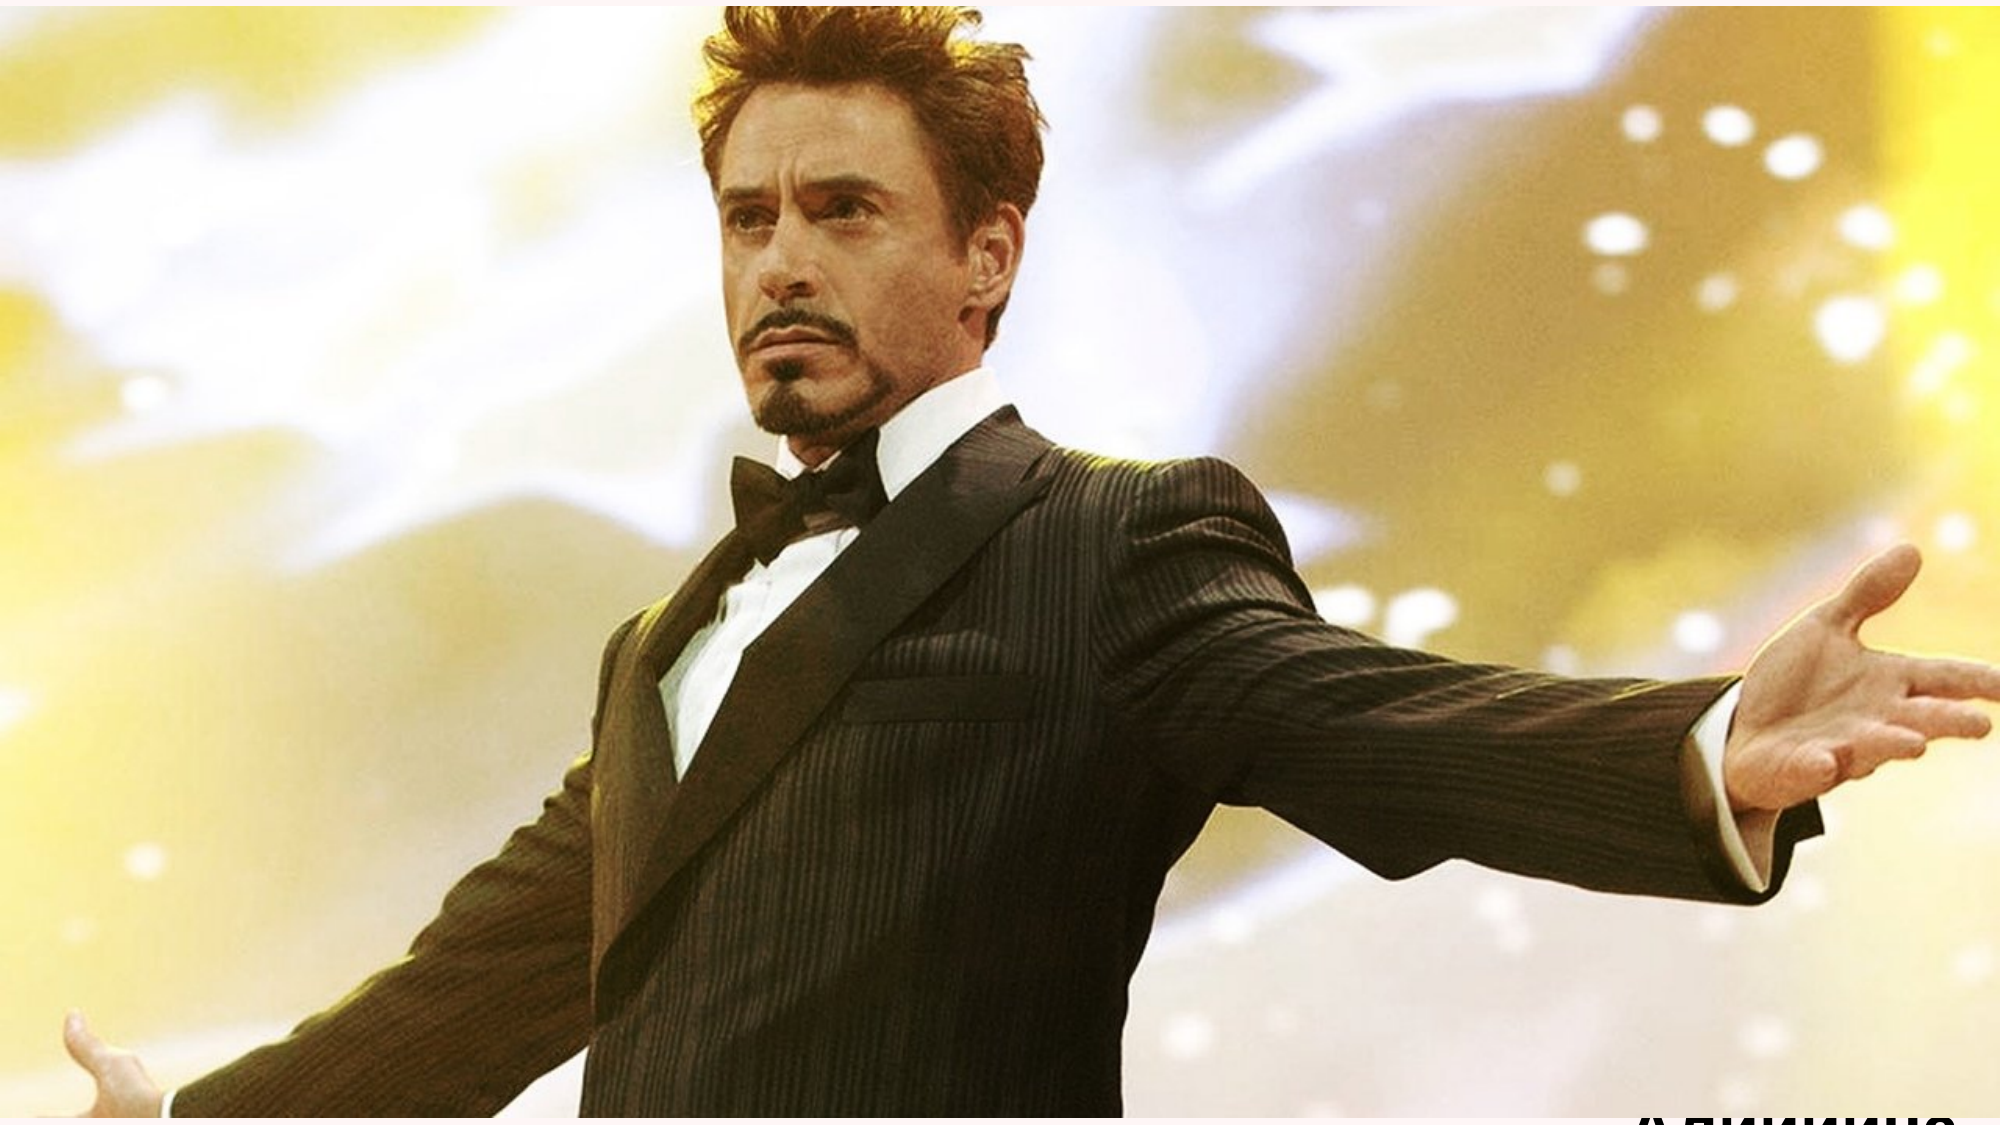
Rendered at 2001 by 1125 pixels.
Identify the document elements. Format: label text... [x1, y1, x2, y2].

picture [0, 6, 2000, 1118]
subtitle Выполн: Алиииина [1612, 1118, 2000, 1125]
